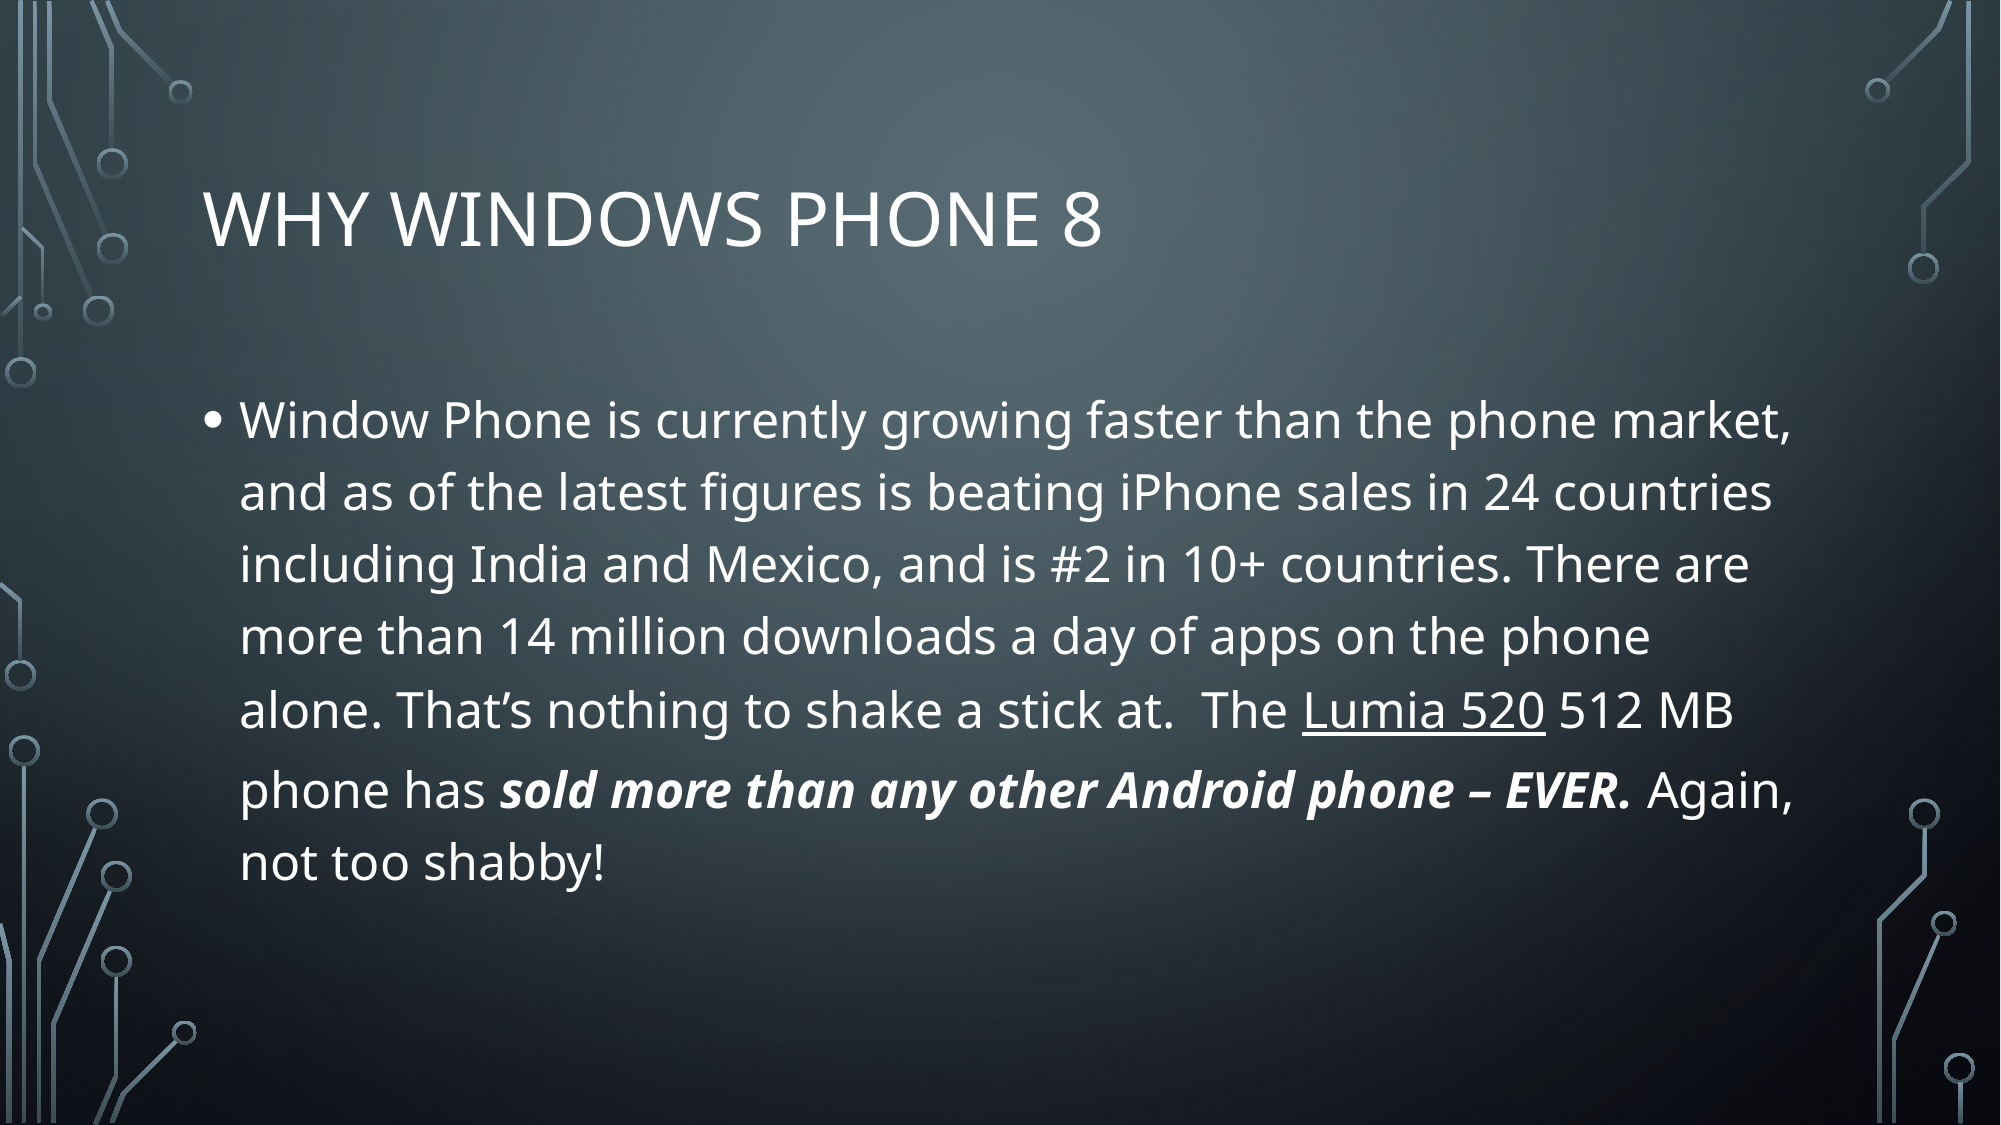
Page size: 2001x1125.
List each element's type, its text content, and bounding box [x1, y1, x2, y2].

title Why Windows Phone 8 [187, 101, 1813, 344]
list Window Phone is currently growing faster than the phone market, and as of the latest figures is beating iPhone sales in 24 countries including India and Mexico, and is #2 in 10+ countries. There are more than 14 million downloads a day of apps on the phone alone. That’s nothing to shake a stick at. The Lumia 520 512 MB phone has sold more than any other Android phone – EVER. Again, not too shabby! [187, 369, 1813, 950]
